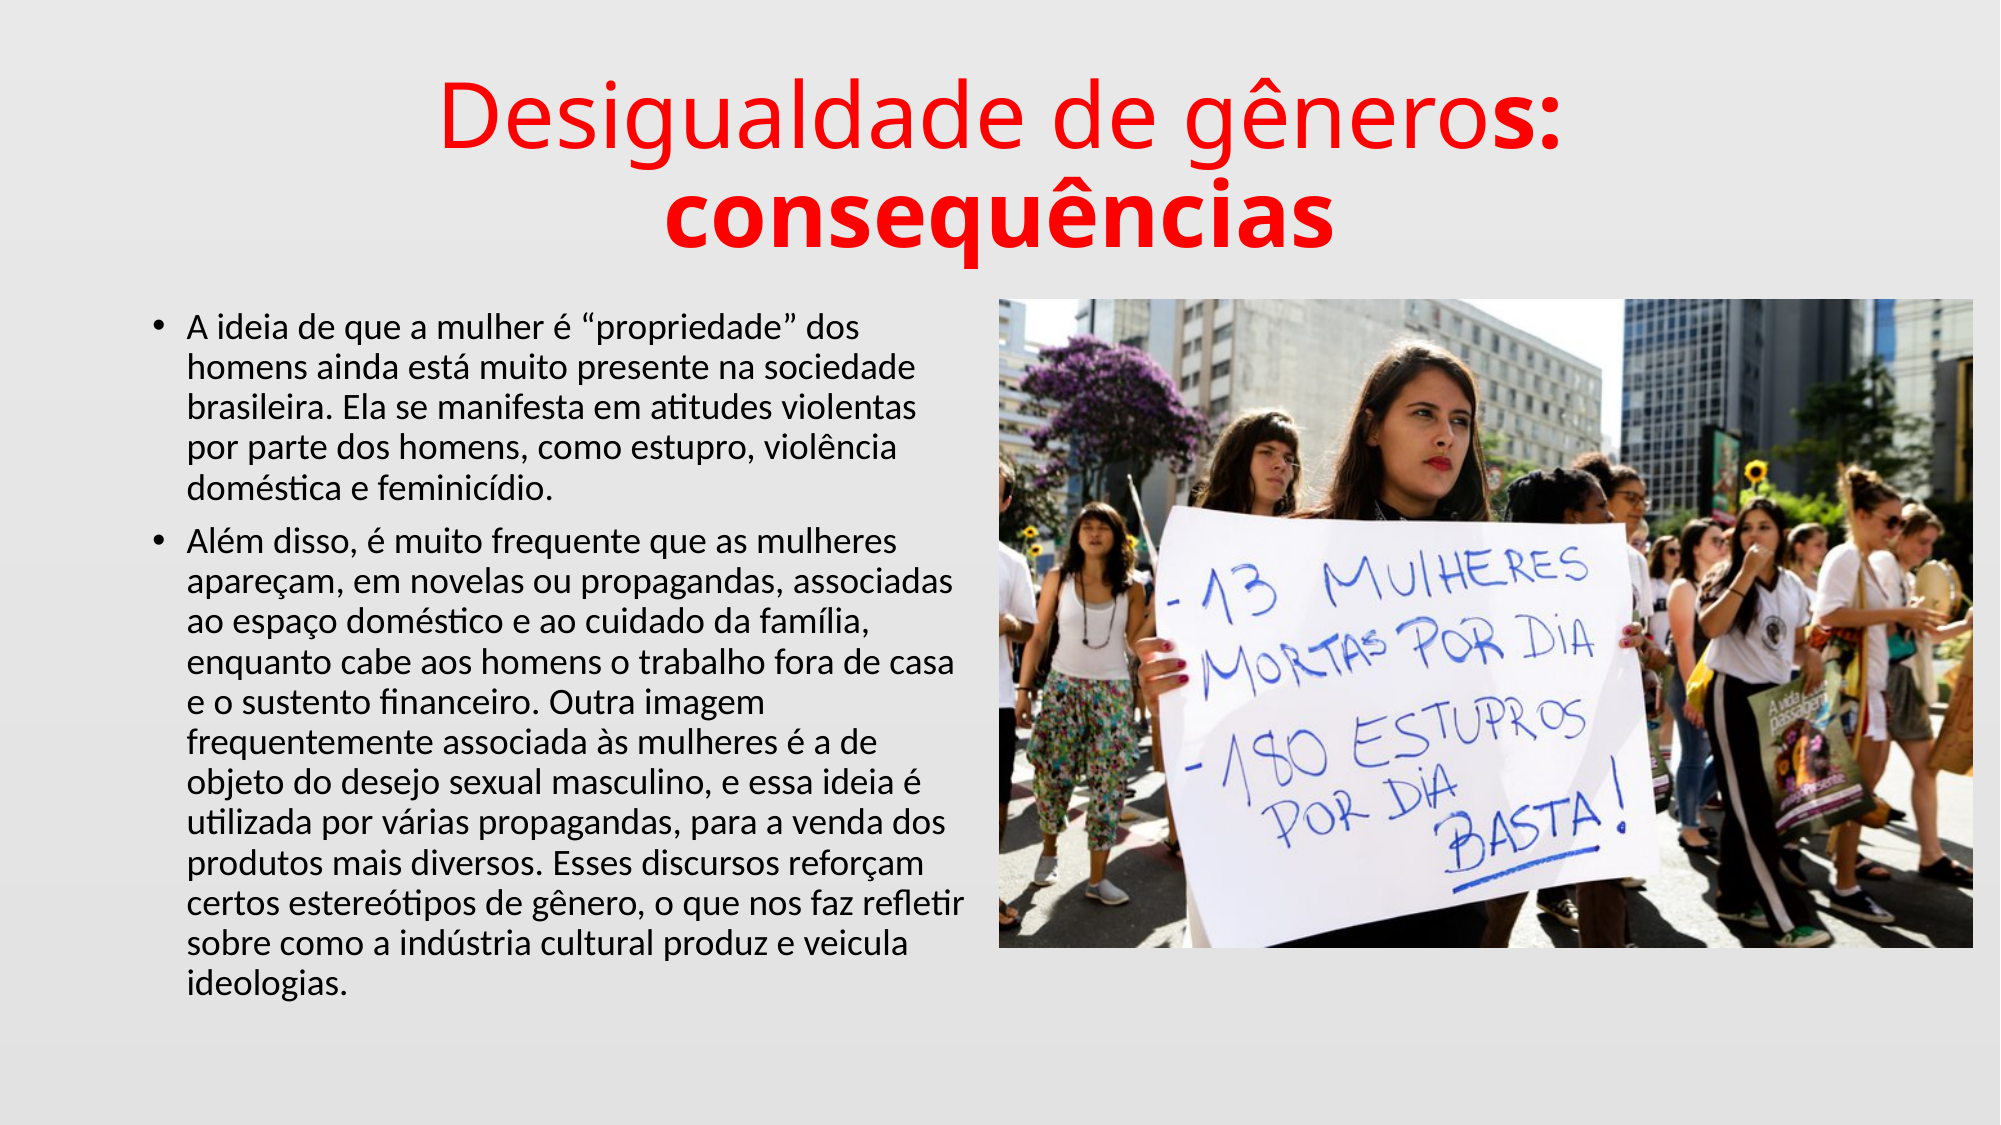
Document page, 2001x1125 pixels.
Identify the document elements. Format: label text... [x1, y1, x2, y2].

title Desigualdade de gêneros: consequências [137, 59, 1863, 278]
list A ideia de que a mulher é “propriedade” dos homens ainda está muito presente na sociedade brasileira. Ela se manifesta em atitudes violentas por parte dos homens, como estupro, violência doméstica e feminicídio. Além disso, é muito frequente que as mulheres apareçam, em novelas ou propagandas, associadas ao espaço doméstico e ao cuidado da família, enquanto cabe aos homens o trabalho fora de casa e o sustento financeiro. Outra imagem frequentemente associada às mulheres é a de objeto do desejo sexual masculino, e essa ideia é utilizada por várias propagandas, para a venda dos produtos mais diversos. Esses discursos reforçam certos estereótipos de gênero, o que nos faz refletir sobre como a indústria cultural produz e veicula ideologias. [137, 299, 988, 1014]
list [999, 299, 1973, 948]
